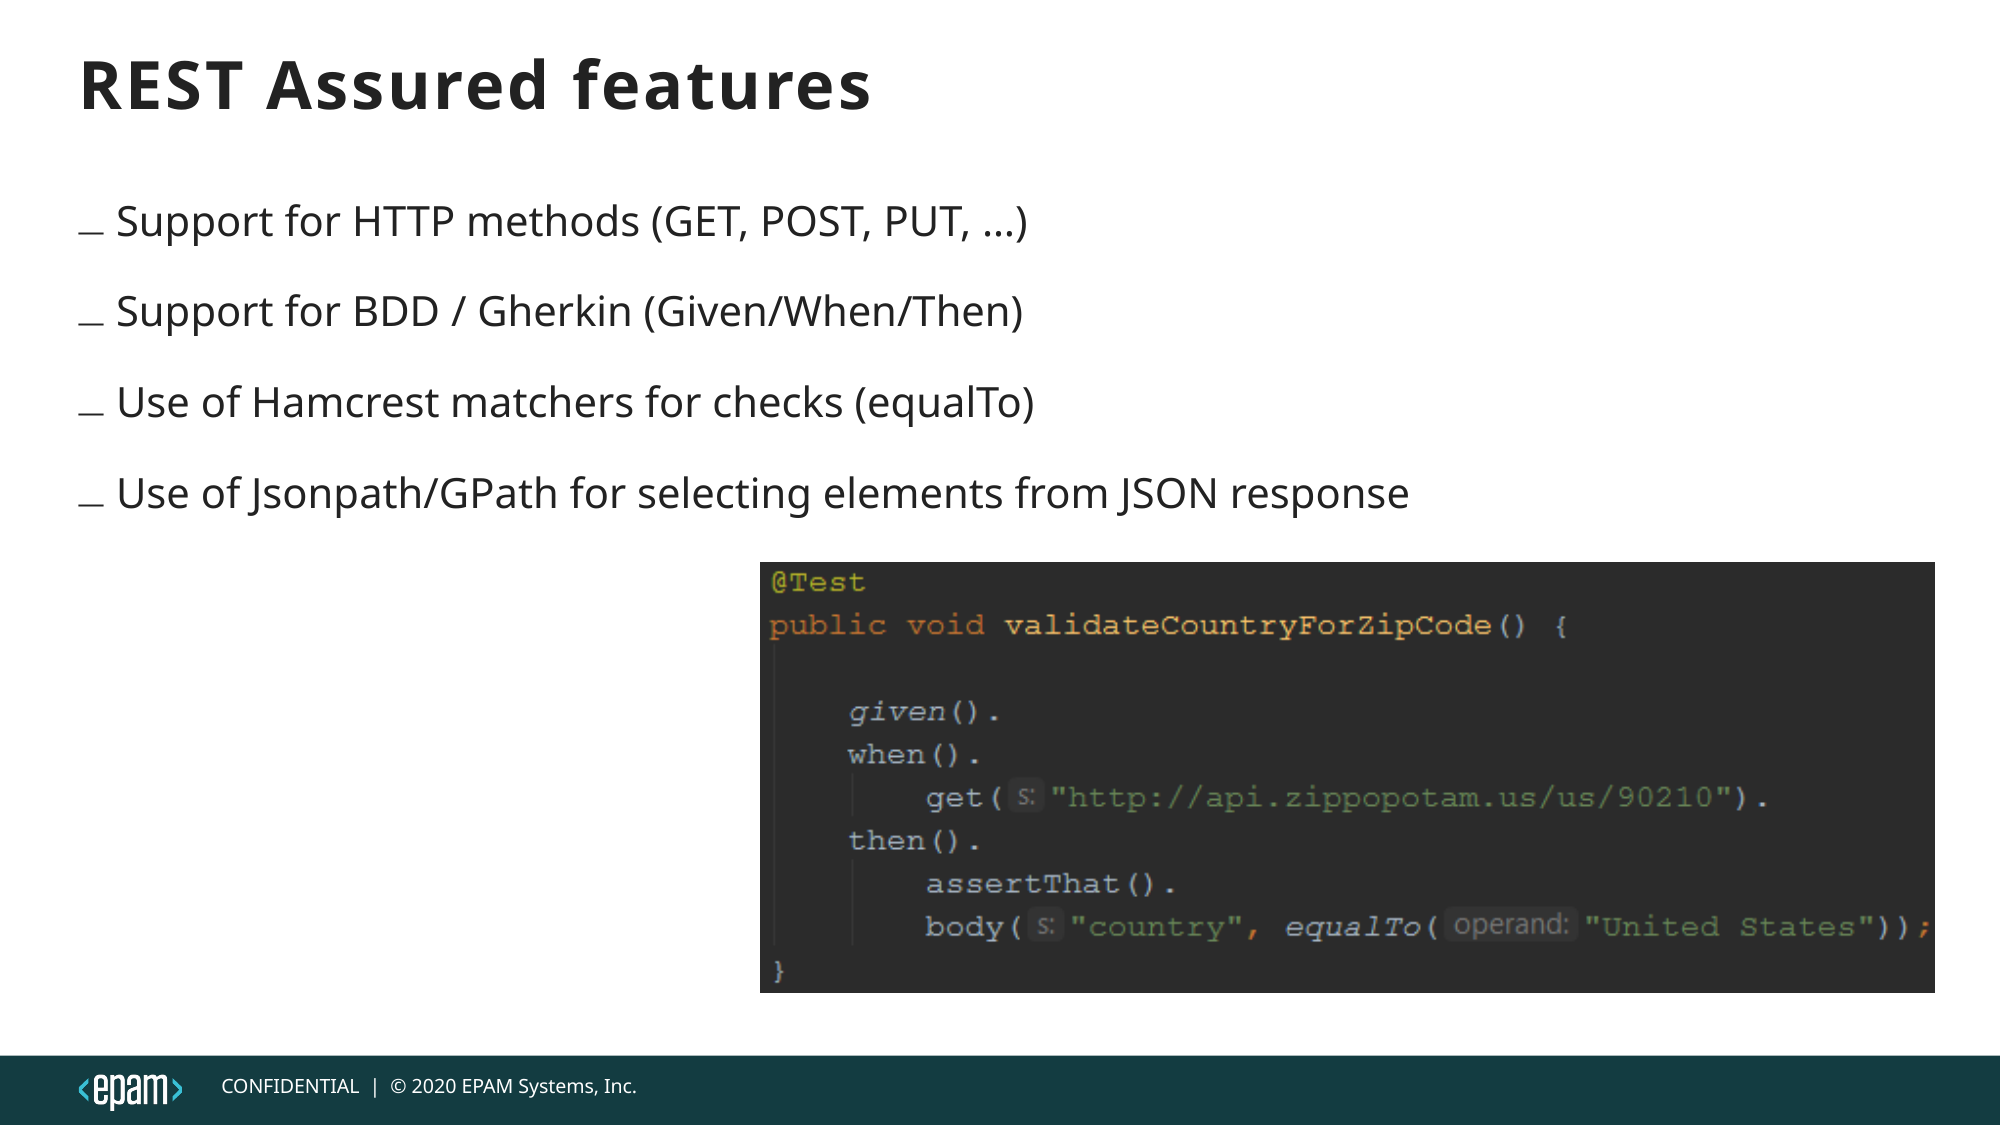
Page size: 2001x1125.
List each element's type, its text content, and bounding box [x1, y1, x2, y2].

picture [760, 562, 1935, 993]
title REST Assured features [78, 50, 1922, 116]
list Support for HTTP methods (GET, POST, PUT, …) Support for BDD / Gherkin (Given/When/Then) Use of Hamcrest matchers for checks (equalTo) Use of Jsonpath/GPath for selecting elements from JSON response [78, 169, 1922, 913]
